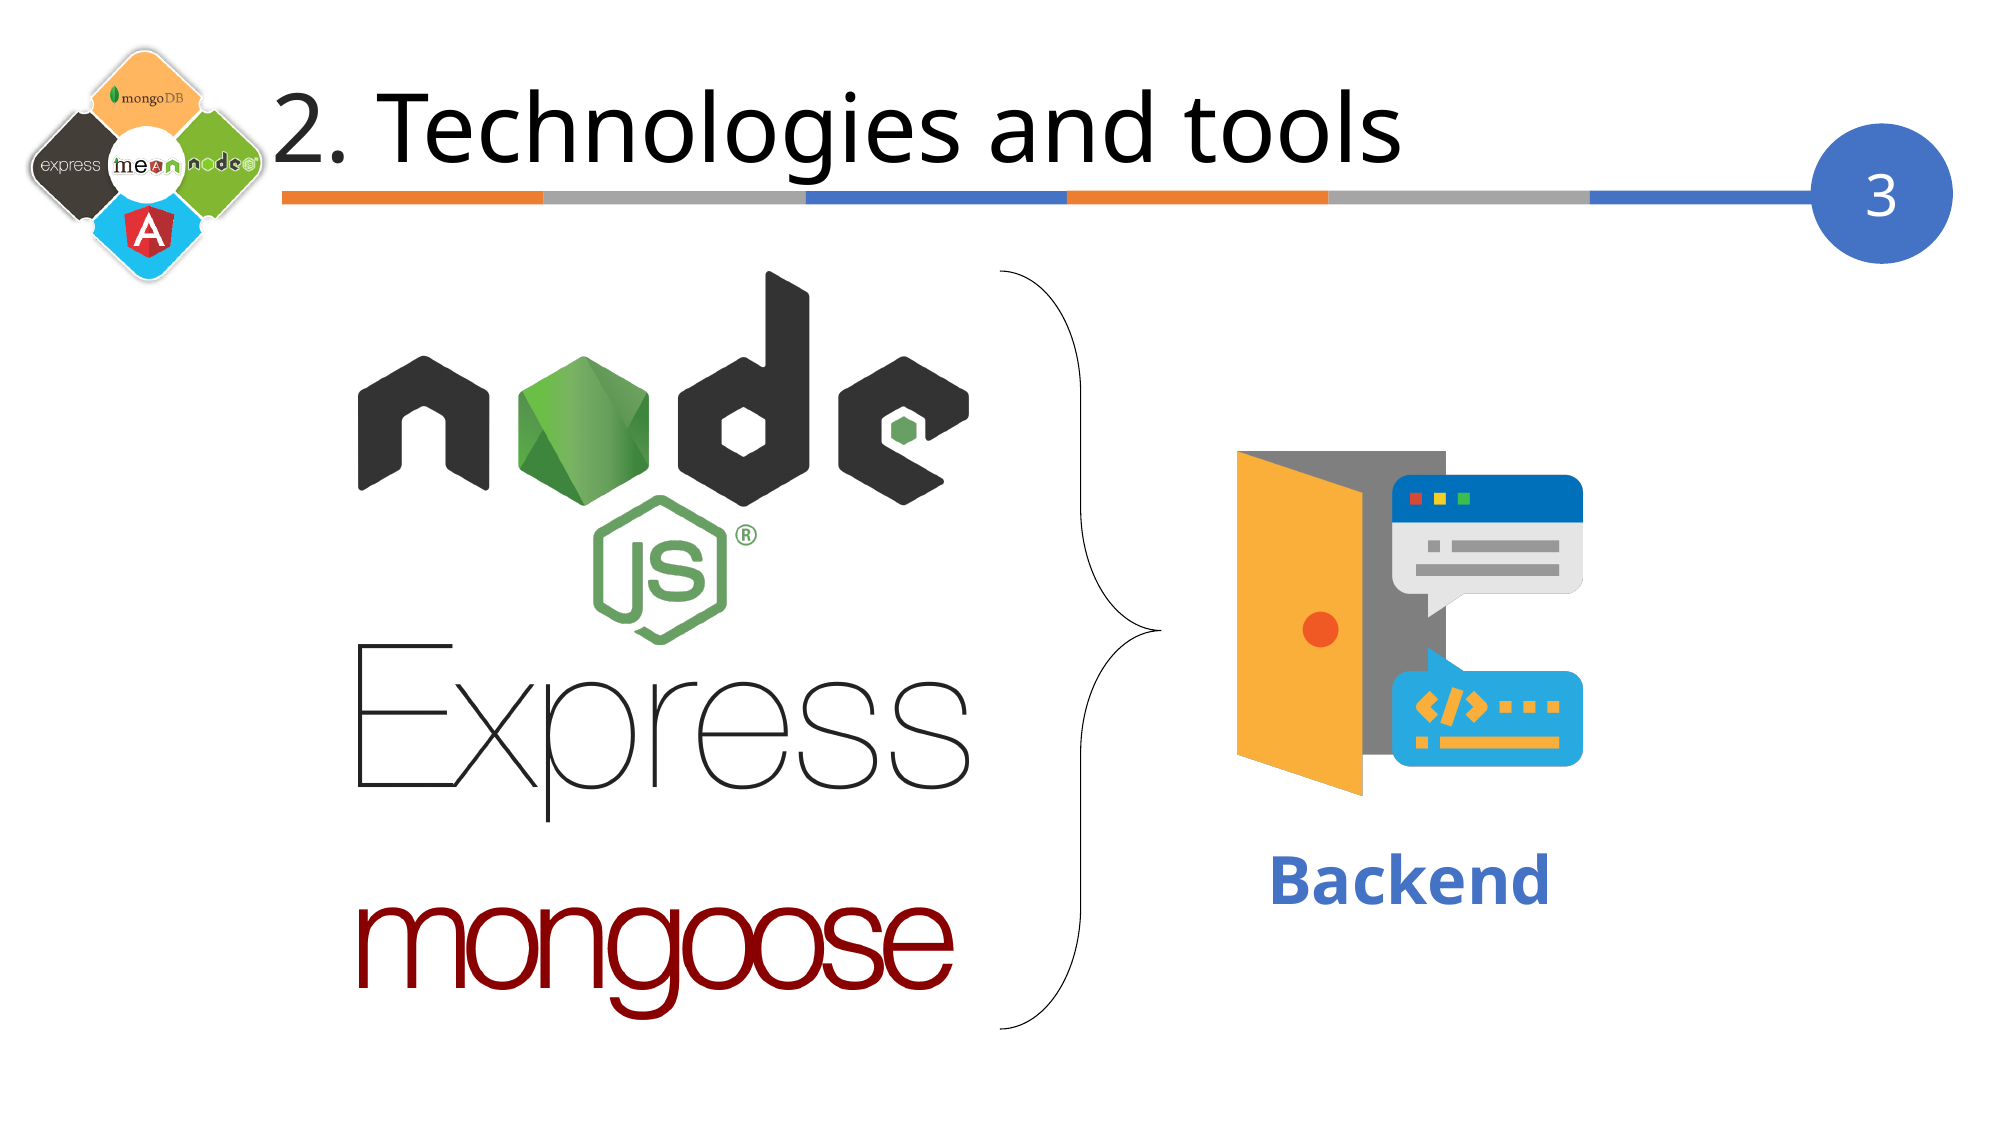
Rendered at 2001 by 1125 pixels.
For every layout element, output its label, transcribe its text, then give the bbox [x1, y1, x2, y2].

picture [340, 889, 969, 1030]
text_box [282, 190, 1852, 205]
text_box 3 [1810, 122, 1954, 265]
list 2. Technologies and tools [270, 72, 1852, 192]
text_box Backend [1104, 830, 1716, 925]
picture [23, 42, 270, 287]
picture [1237, 451, 1583, 796]
text_box [999, 270, 1162, 1030]
picture [358, 270, 969, 823]
